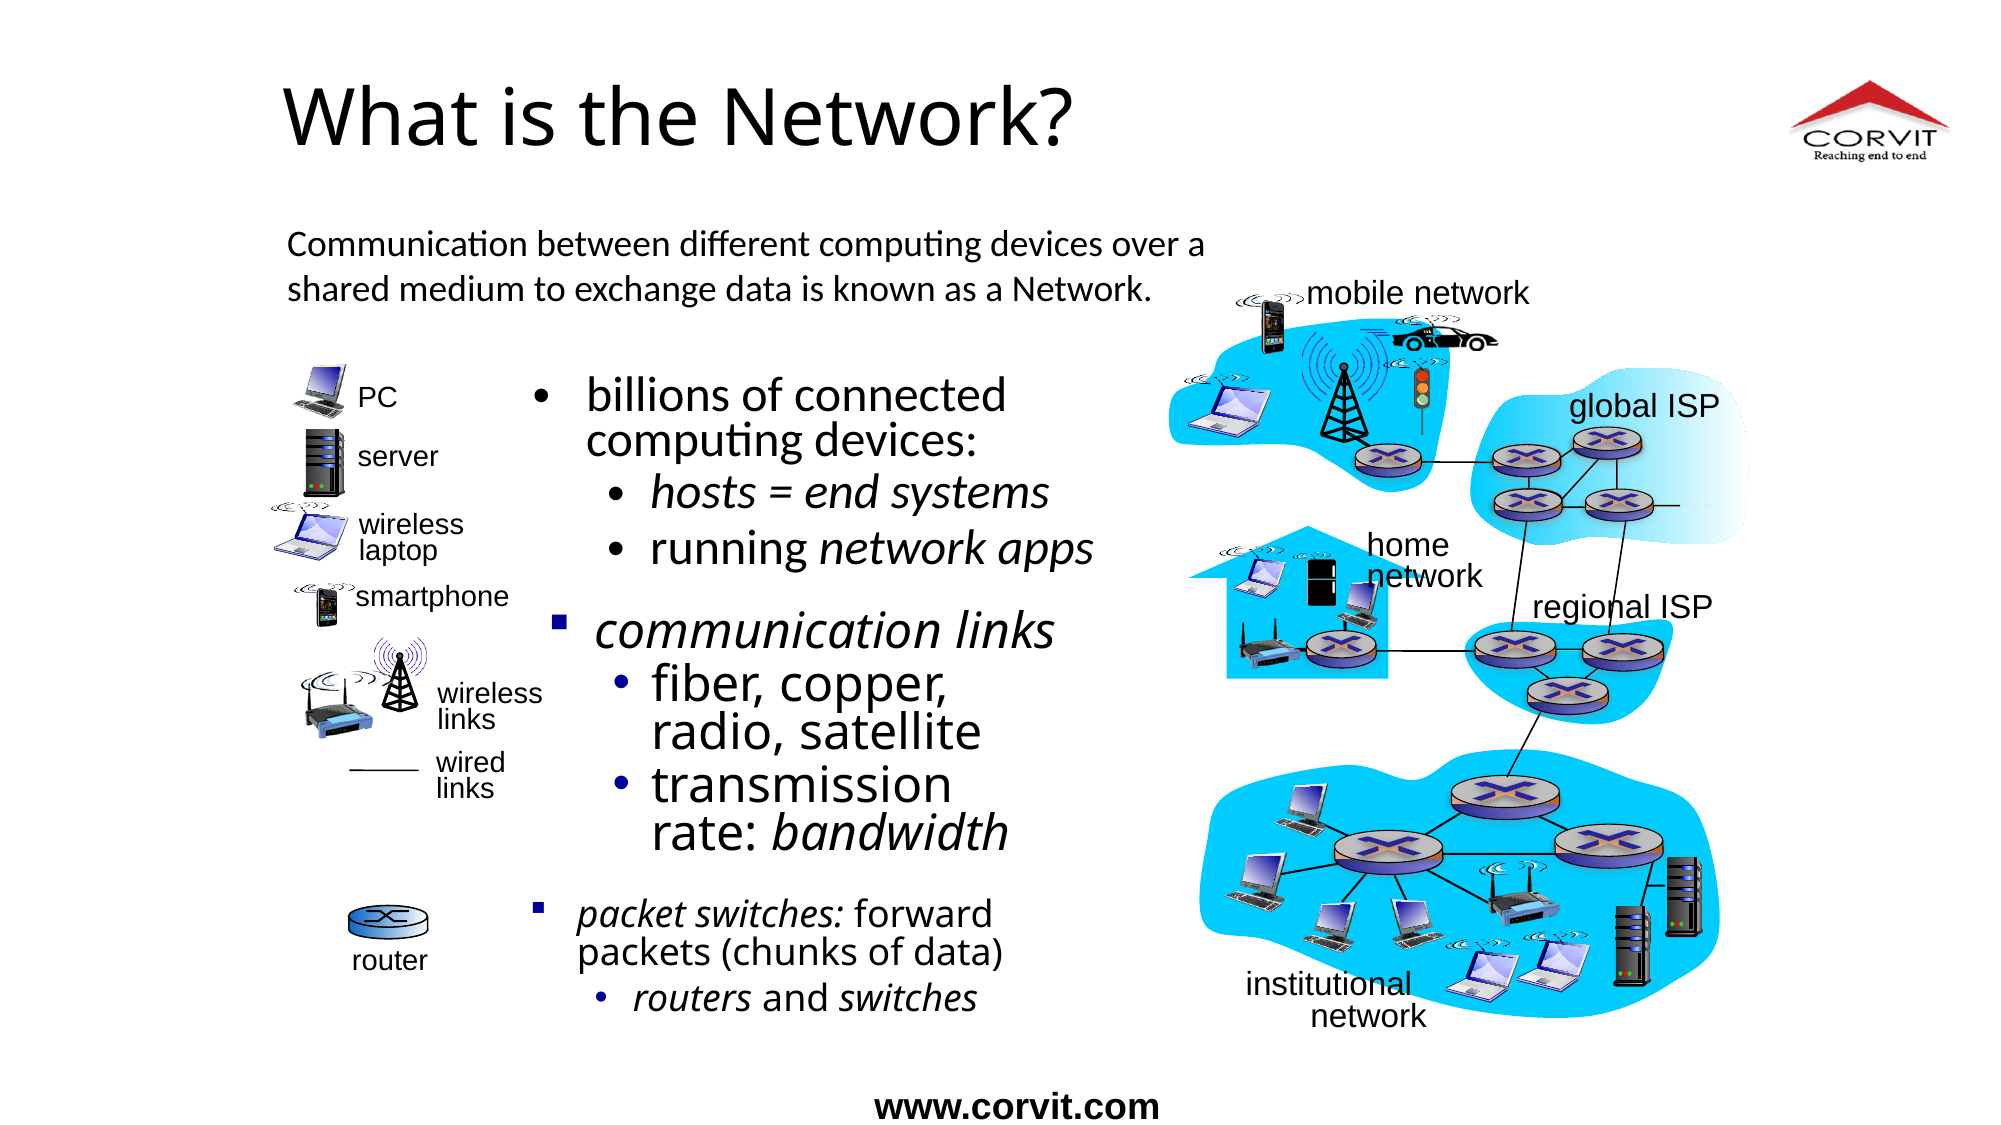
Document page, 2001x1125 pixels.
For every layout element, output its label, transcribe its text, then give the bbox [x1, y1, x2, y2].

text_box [1167, 263, 1751, 1042]
text_box packet switches: forward packets (chunks of data) routers and switches [515, 889, 1135, 1046]
title What is the Network? [282, 39, 1658, 194]
text_box www.corvit.com [34, 1074, 2000, 1125]
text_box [336, 905, 444, 984]
picture [1785, 77, 1953, 167]
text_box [270, 360, 526, 628]
list billions of connected computing devices: hosts = end systems running network apps [532, 375, 1153, 584]
text_box Communication between different computing devices over a shared medium to exchange data is known as a Network. [272, 211, 1273, 317]
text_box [299, 637, 559, 812]
text_box communication links fiber, copper, radio, satellite transmission rate: bandwidth [533, 600, 1086, 842]
